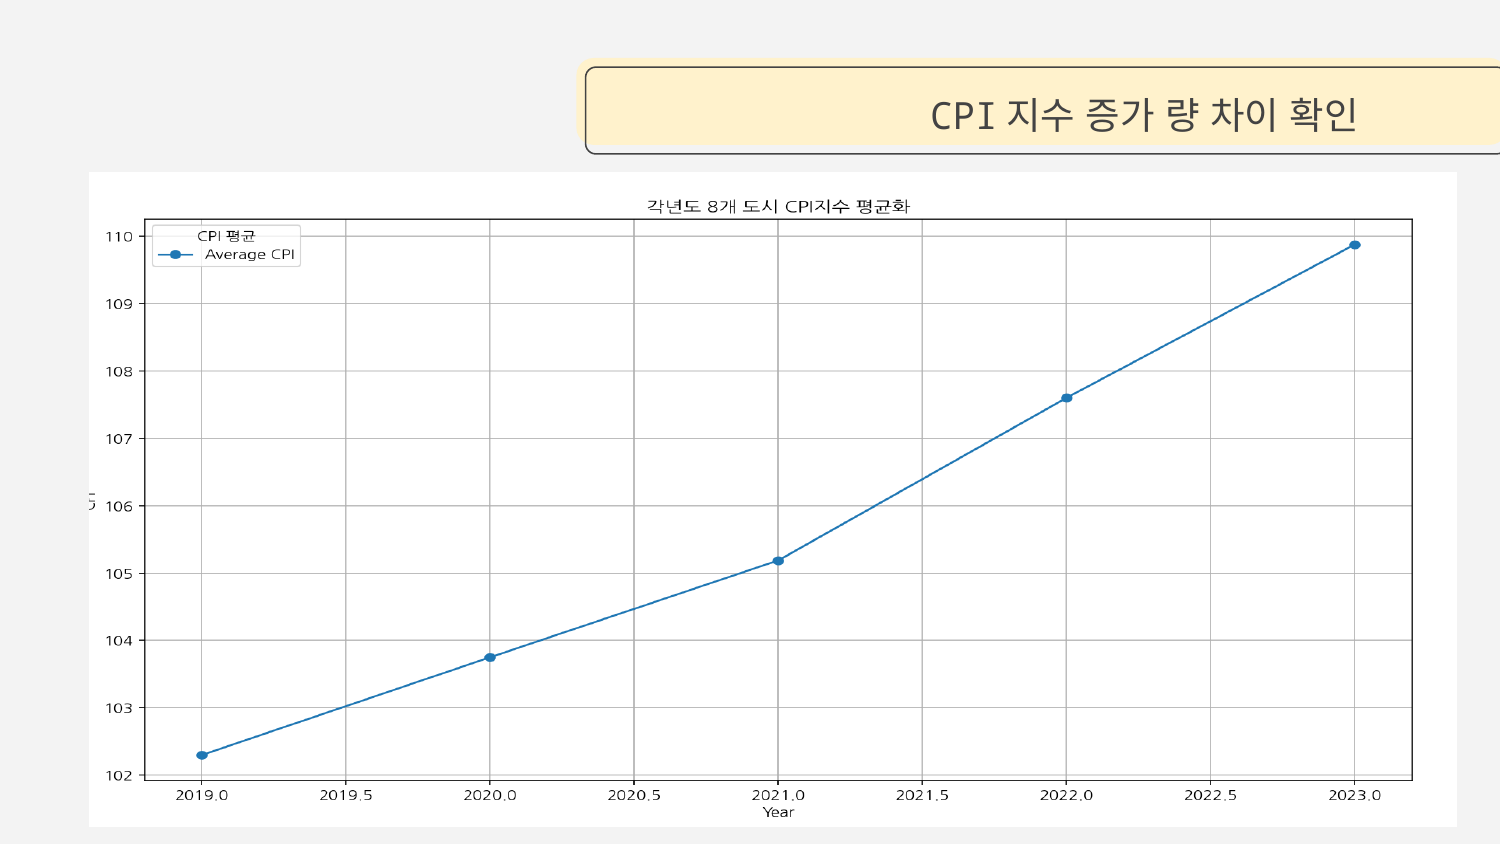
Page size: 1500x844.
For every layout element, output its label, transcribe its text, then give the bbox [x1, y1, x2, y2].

title CPI지수 증가 량 차이 확인 [849, 75, 1374, 154]
picture [89, 172, 1458, 827]
